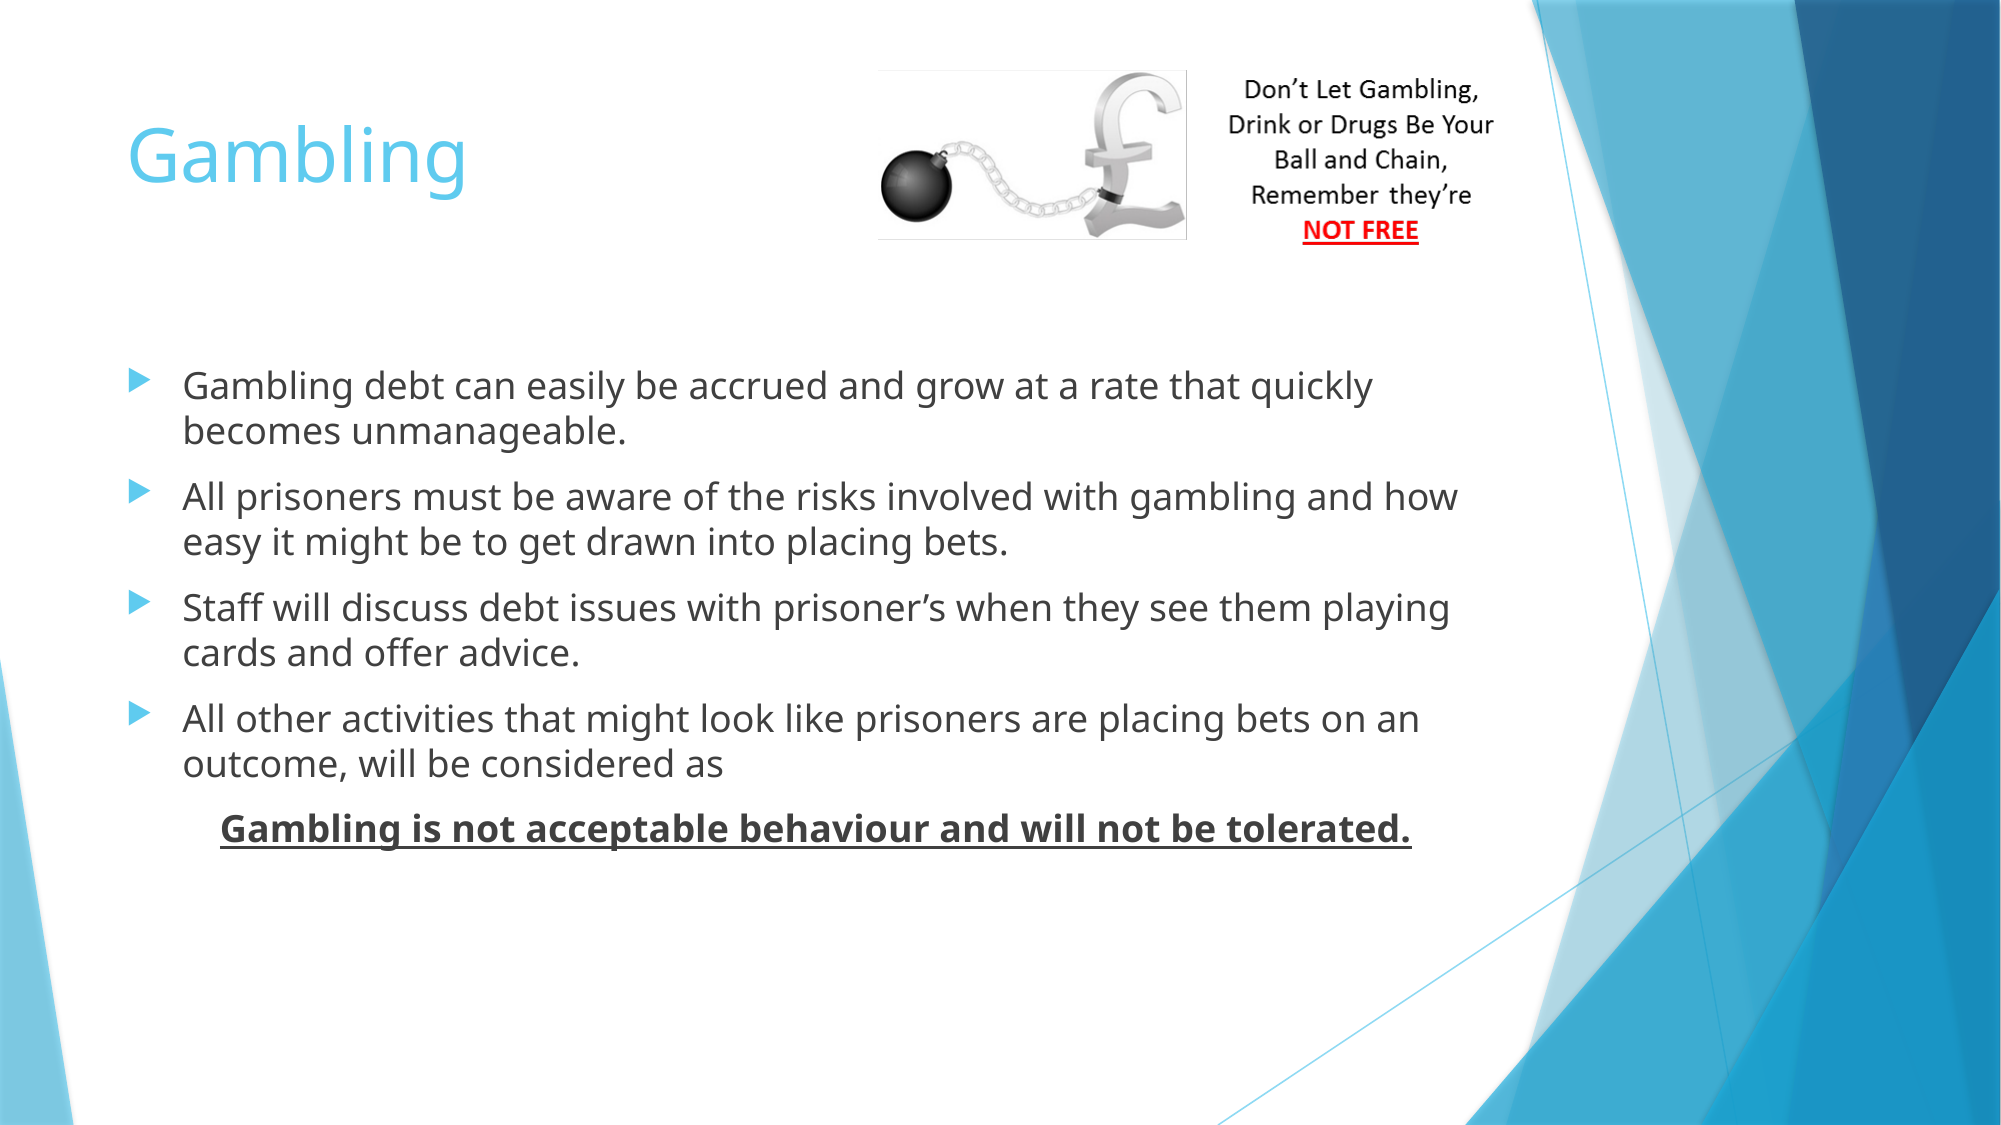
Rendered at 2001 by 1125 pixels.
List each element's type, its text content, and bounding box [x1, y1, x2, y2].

list Gambling debt can easily be accrued and grow at a rate that quickly becomes unmanageable. All prisoners must be aware of the risks involved with gambling and how easy it might be to get drawn into placing bets. Staff will discuss debt issues with prisoner’s when they see them playing cards and offer advice. All other activities that might look like prisoners are placing bets on an outcome, will be considered as Gambling is not acceptable behaviour and will not be tolerated. [111, 354, 1522, 992]
picture [877, 61, 1522, 265]
title Gambling [111, 99, 1522, 317]
